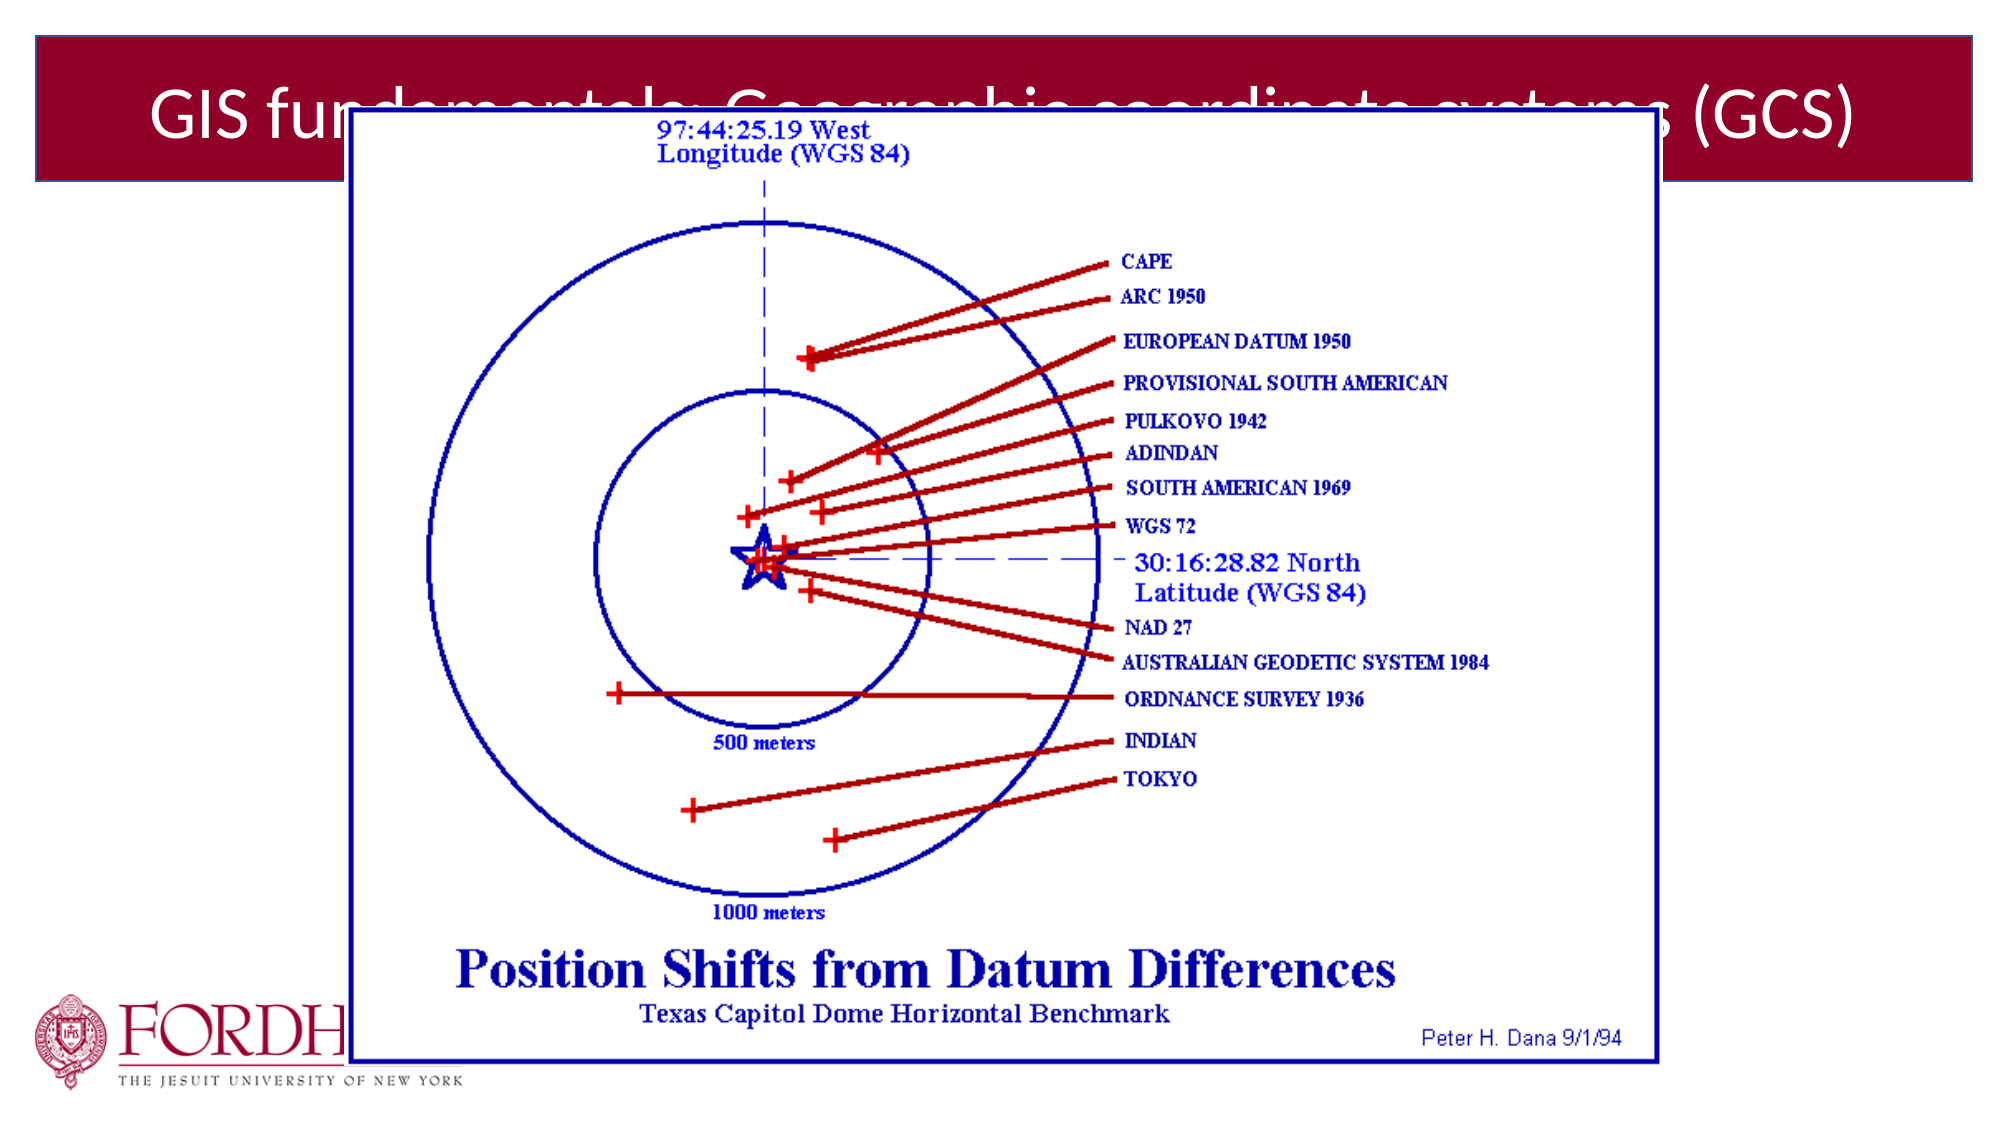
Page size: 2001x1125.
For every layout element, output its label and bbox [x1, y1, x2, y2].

picture [344, 106, 1663, 1066]
text_box [35, 36, 1972, 1092]
